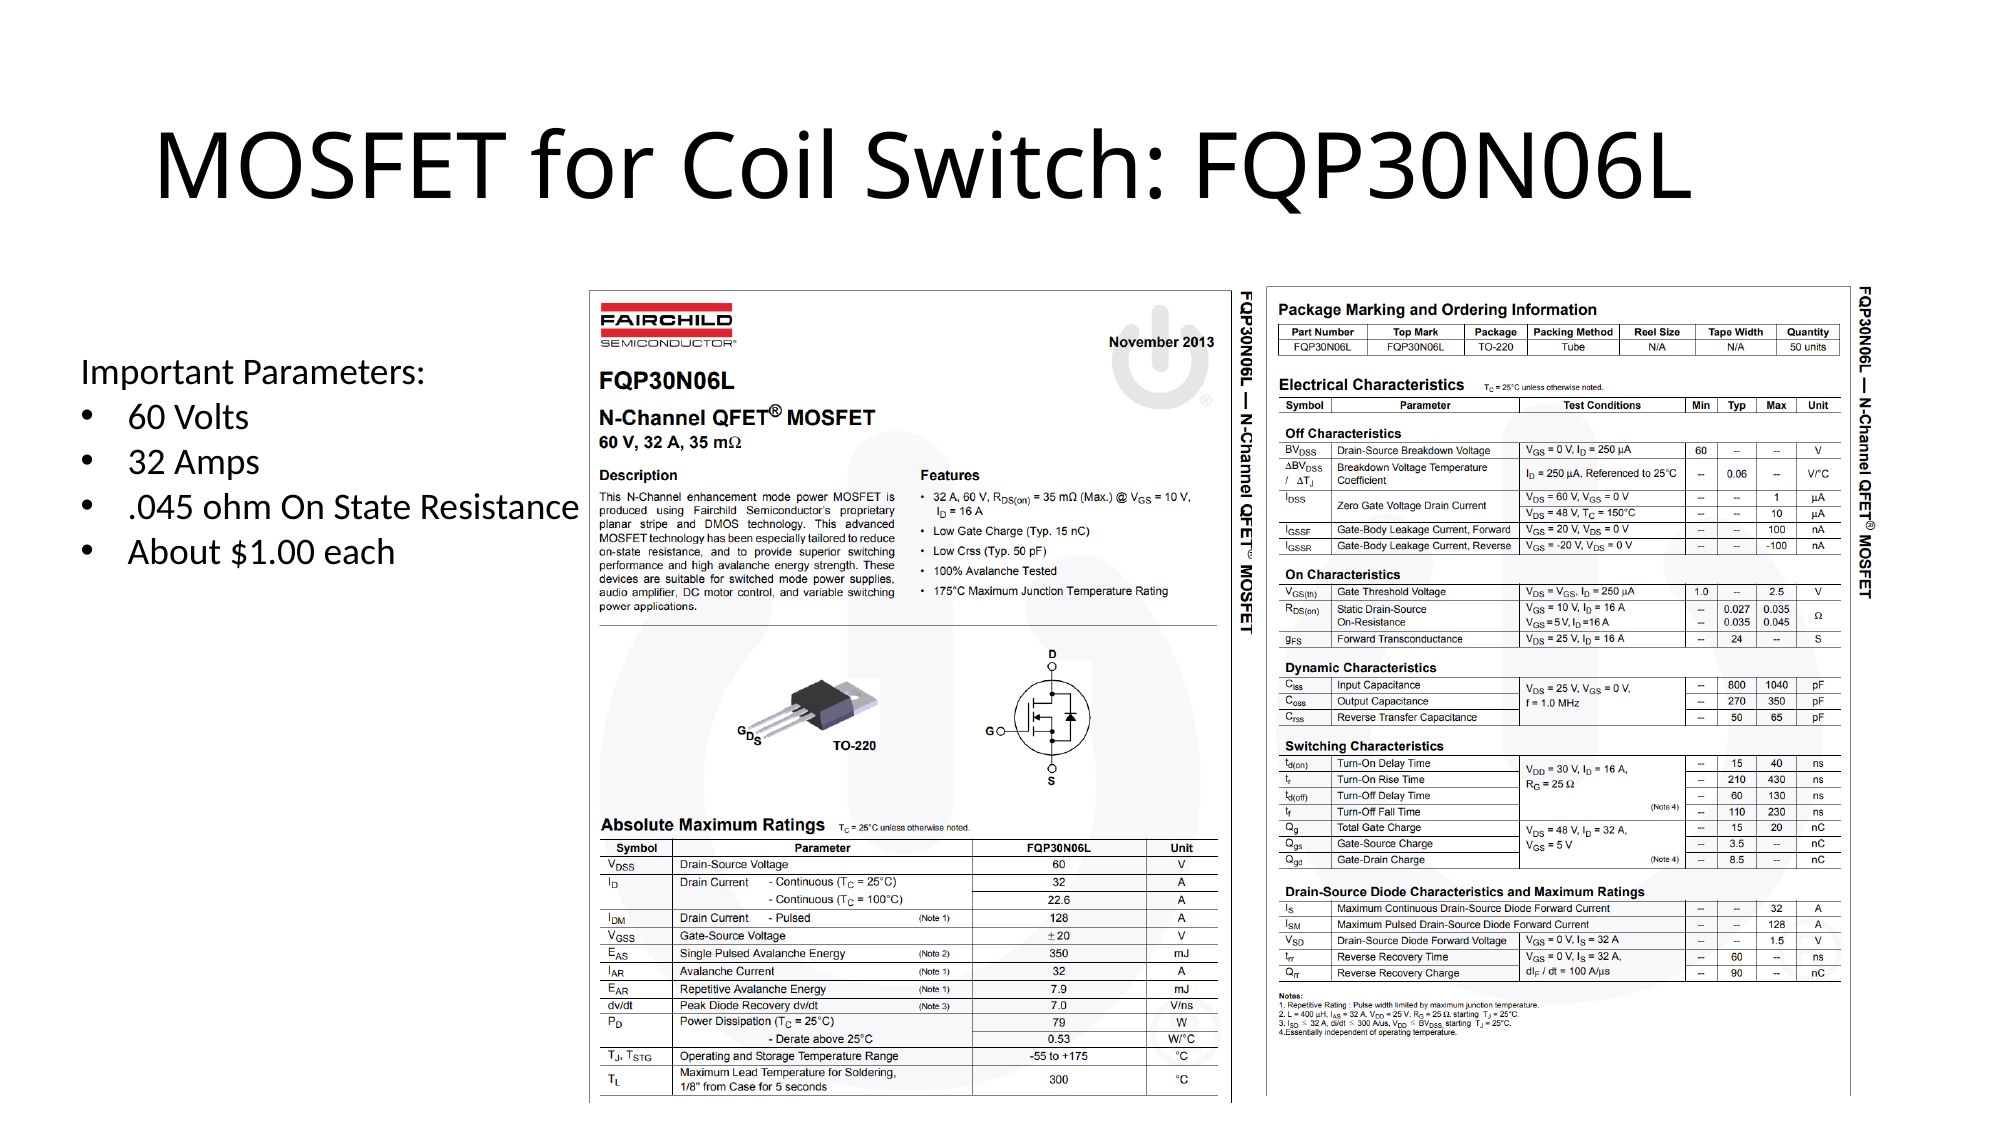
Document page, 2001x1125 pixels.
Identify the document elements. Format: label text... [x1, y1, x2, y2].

title MOSFET for Coil Switch: FQP30N06L [137, 59, 1863, 278]
picture [580, 277, 1878, 1103]
text_box Important Parameters: 60 Volts 32 Amps .045 ohm On State Resistance About $1.00 each [65, 339, 580, 580]
